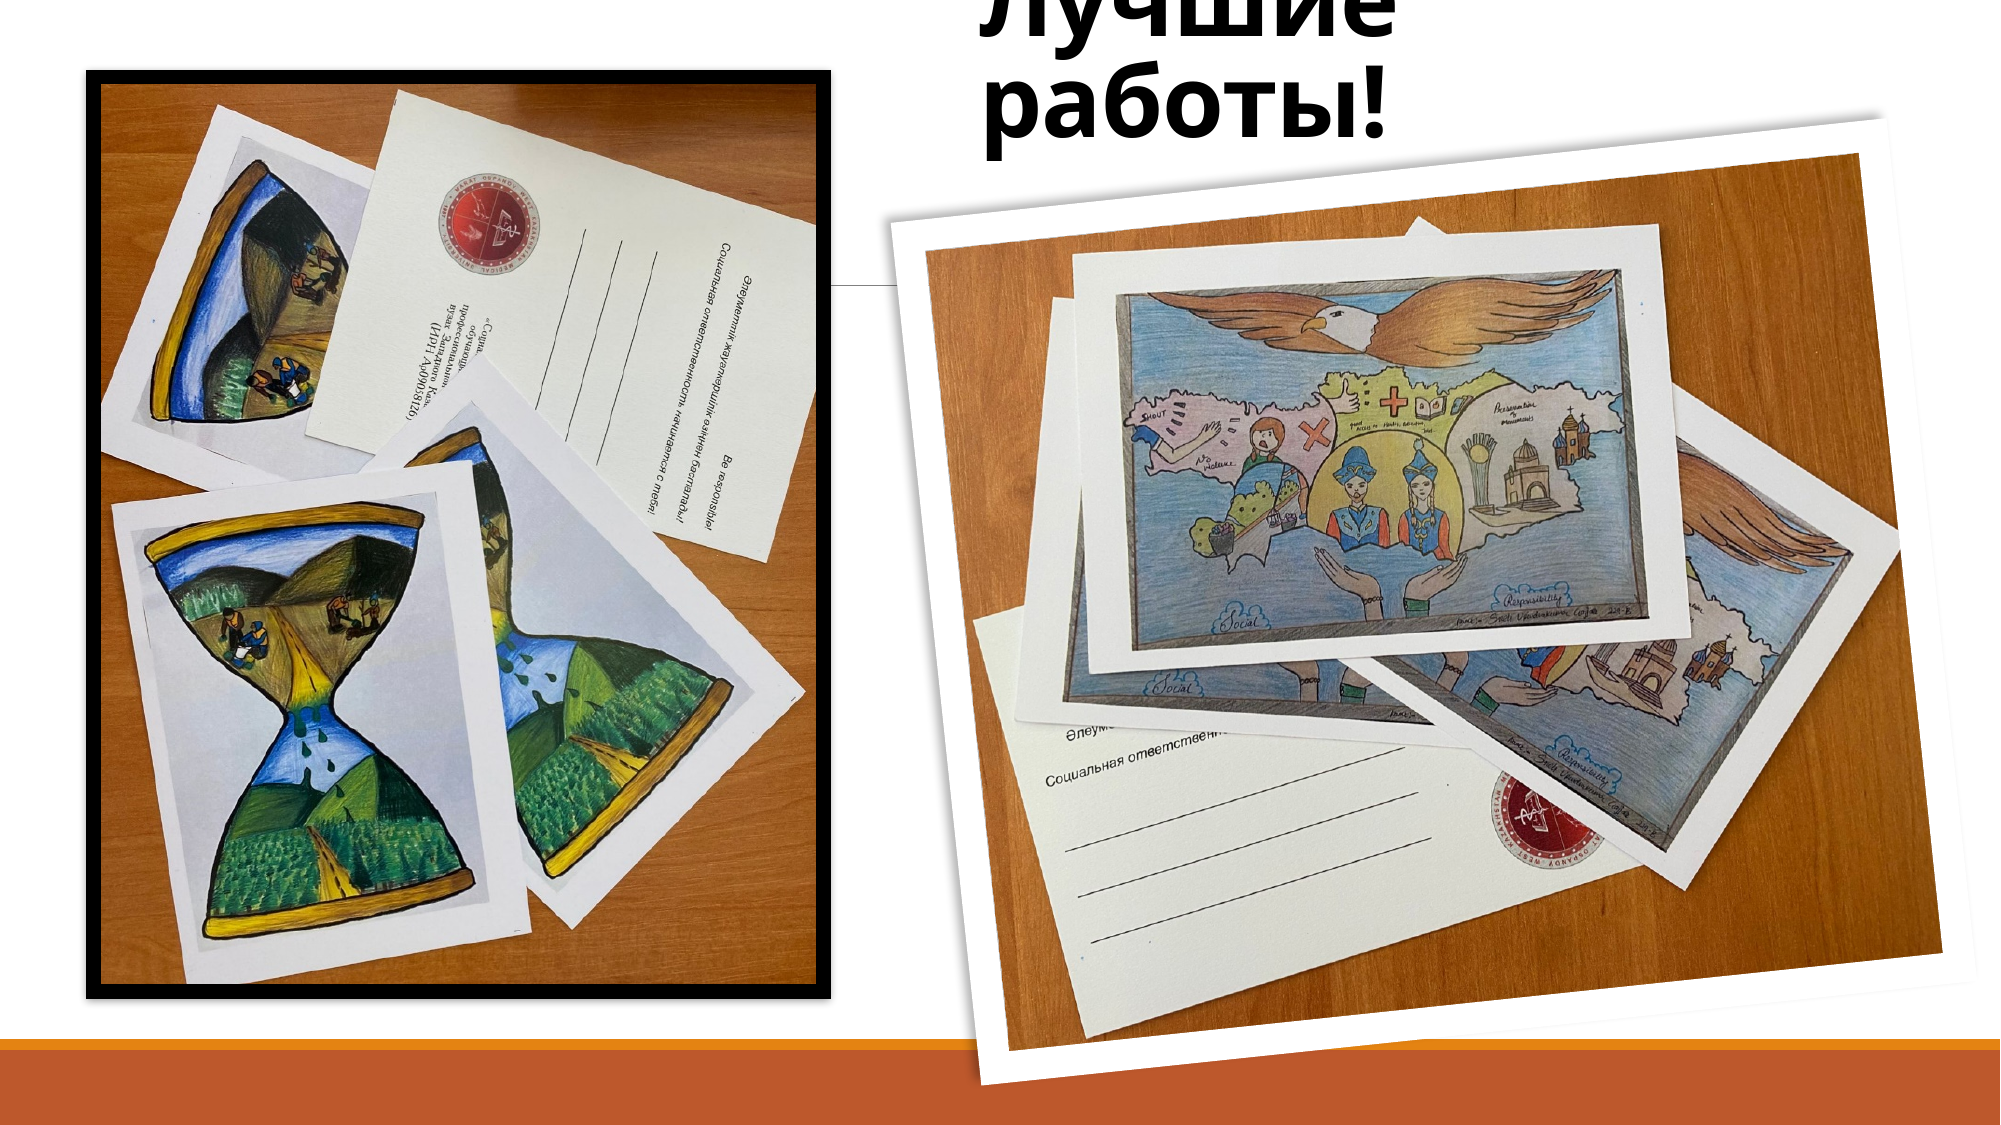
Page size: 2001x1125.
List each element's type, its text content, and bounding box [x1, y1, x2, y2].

title Лучшие работы! [964, 47, 1830, 166]
picture [927, 153, 1942, 1050]
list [100, 83, 817, 985]
